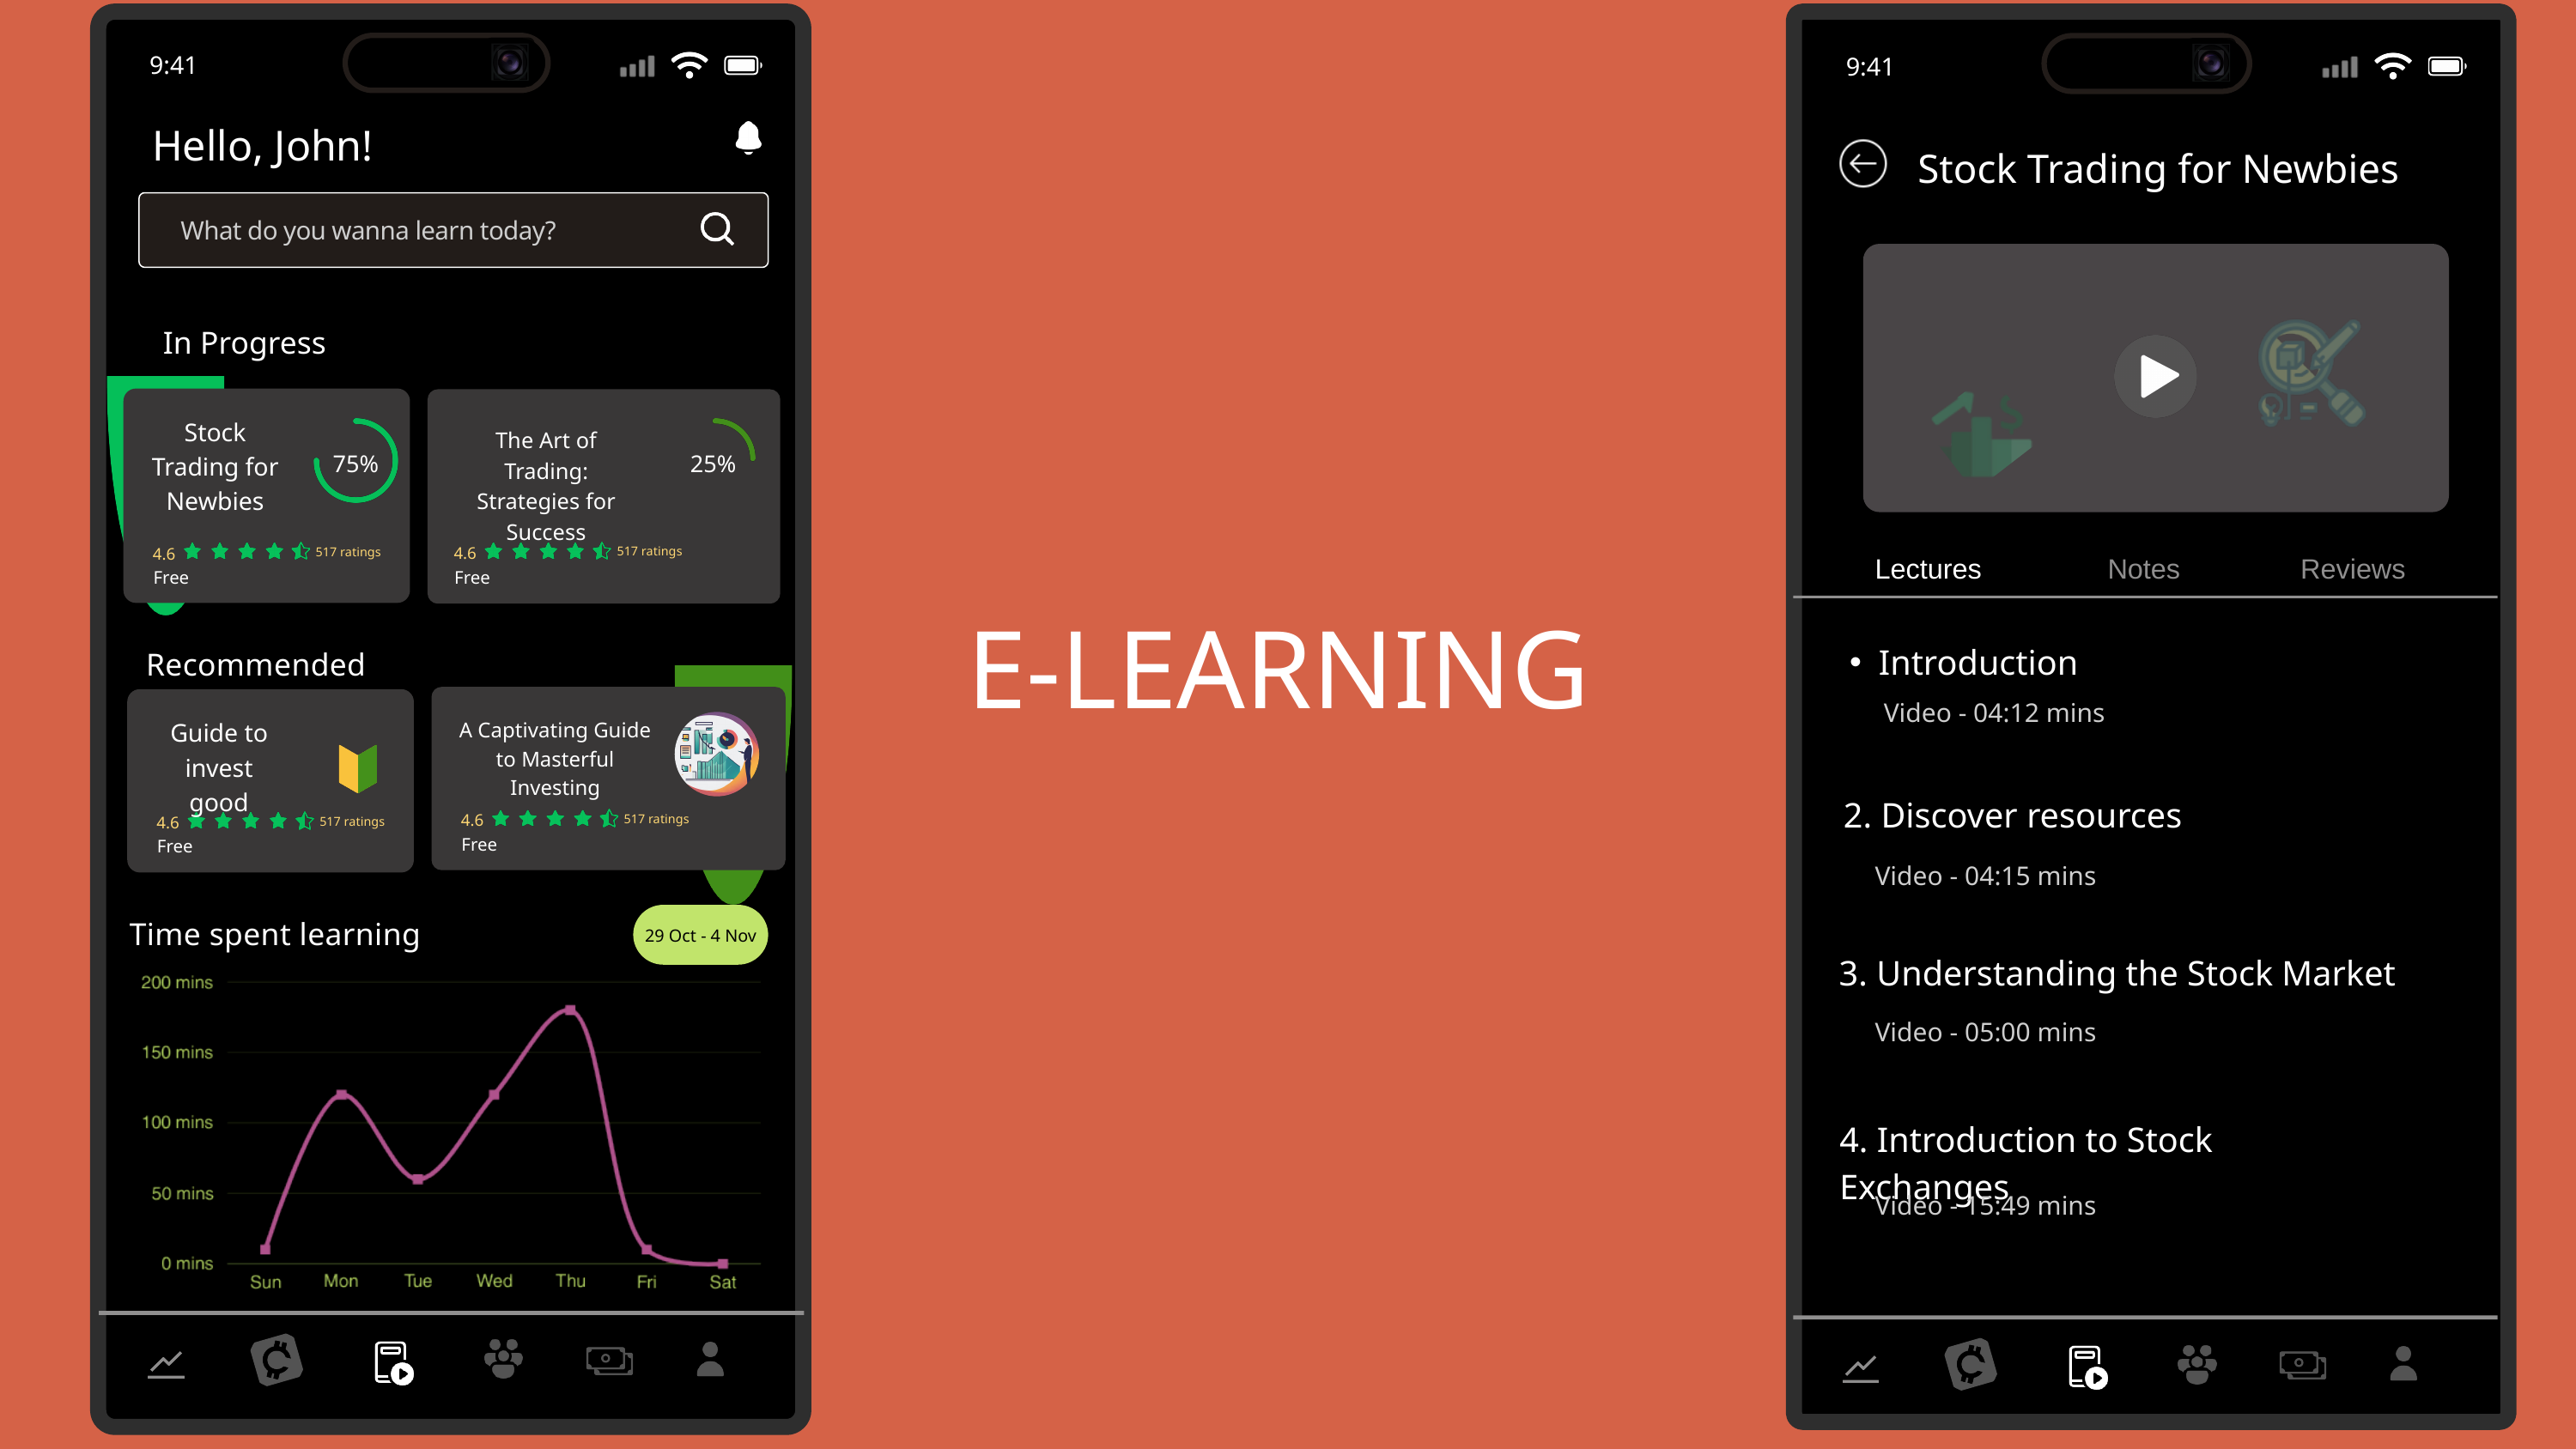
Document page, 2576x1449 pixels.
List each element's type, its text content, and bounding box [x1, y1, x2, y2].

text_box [138, 192, 769, 268]
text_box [146, 540, 387, 588]
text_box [431, 686, 786, 870]
text_box E-LEARNING [824, 601, 1761, 731]
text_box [633, 904, 769, 909]
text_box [674, 712, 760, 797]
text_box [98, 11, 804, 909]
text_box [98, 1393, 804, 1428]
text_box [1792, 1315, 2498, 1393]
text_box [427, 389, 781, 604]
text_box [126, 688, 415, 873]
picture [78, 911, 824, 1349]
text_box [1793, 11, 2509, 1422]
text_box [594, 45, 762, 85]
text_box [1862, 243, 2450, 512]
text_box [98, 1355, 805, 1389]
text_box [344, 34, 549, 91]
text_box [123, 388, 410, 603]
